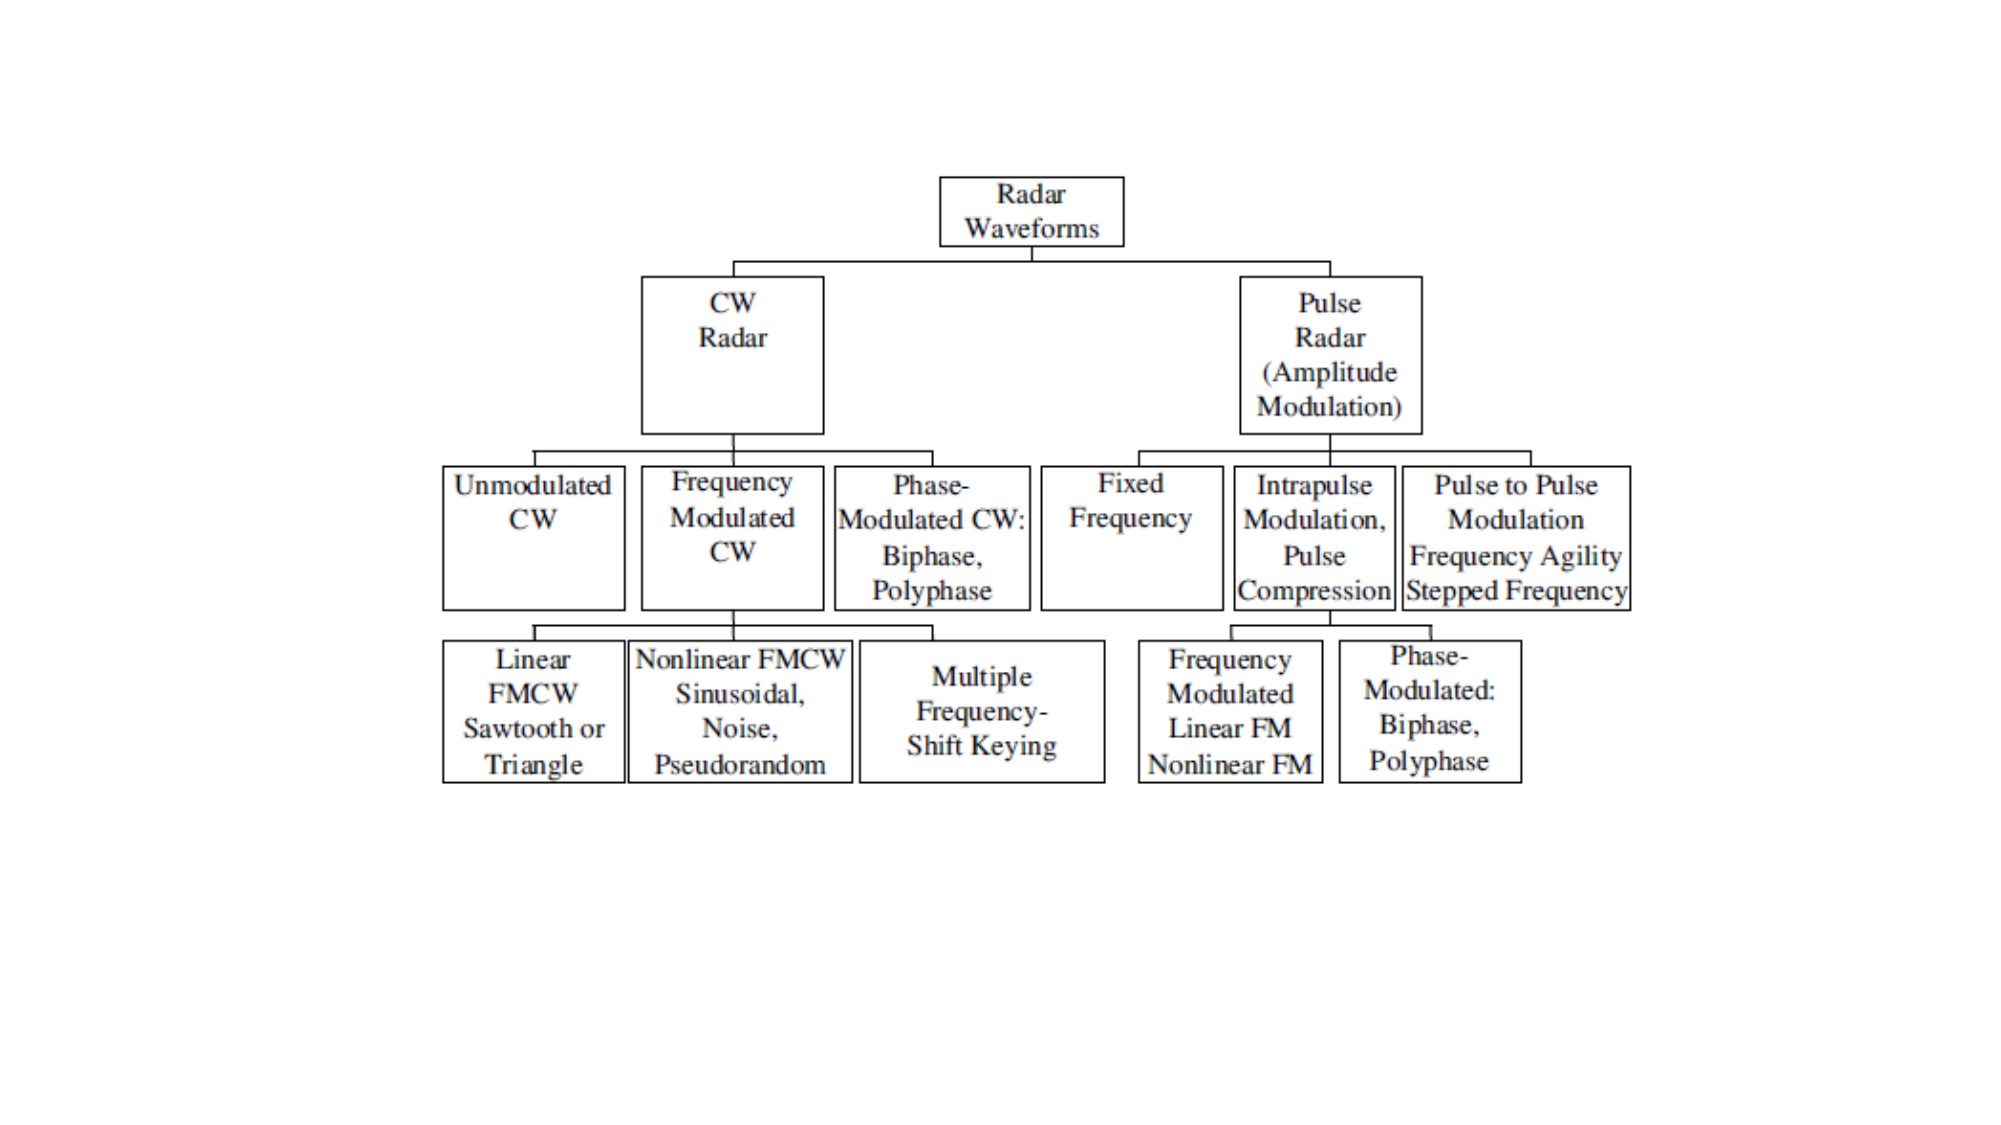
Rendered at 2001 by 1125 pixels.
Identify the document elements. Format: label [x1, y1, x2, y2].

picture [371, 150, 1692, 807]
